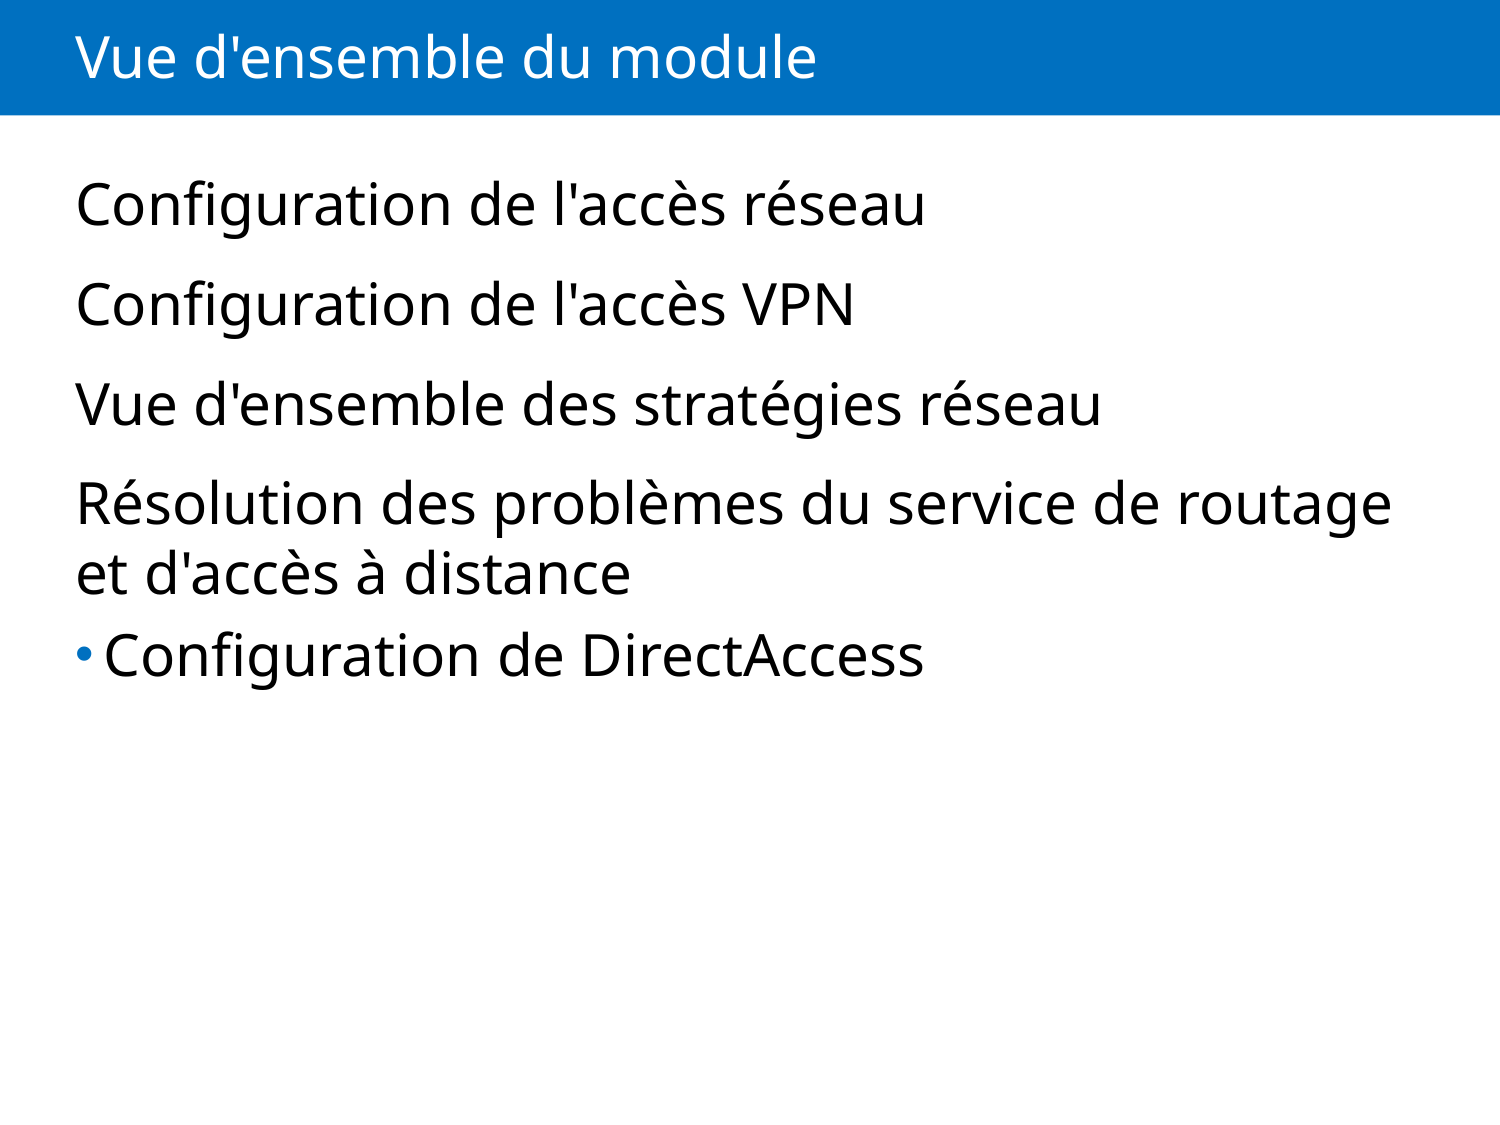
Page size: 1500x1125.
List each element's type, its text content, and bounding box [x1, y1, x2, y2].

title Vue d'ensemble du module [75, 0, 1351, 122]
list Configuration de l'accès réseau Configuration de l'accès VPN Vue d'ensemble des stratégies réseau Résolution des problèmes du service de routage et d'accès à distance Configuration de DirectAccess [74, 167, 1408, 1013]
